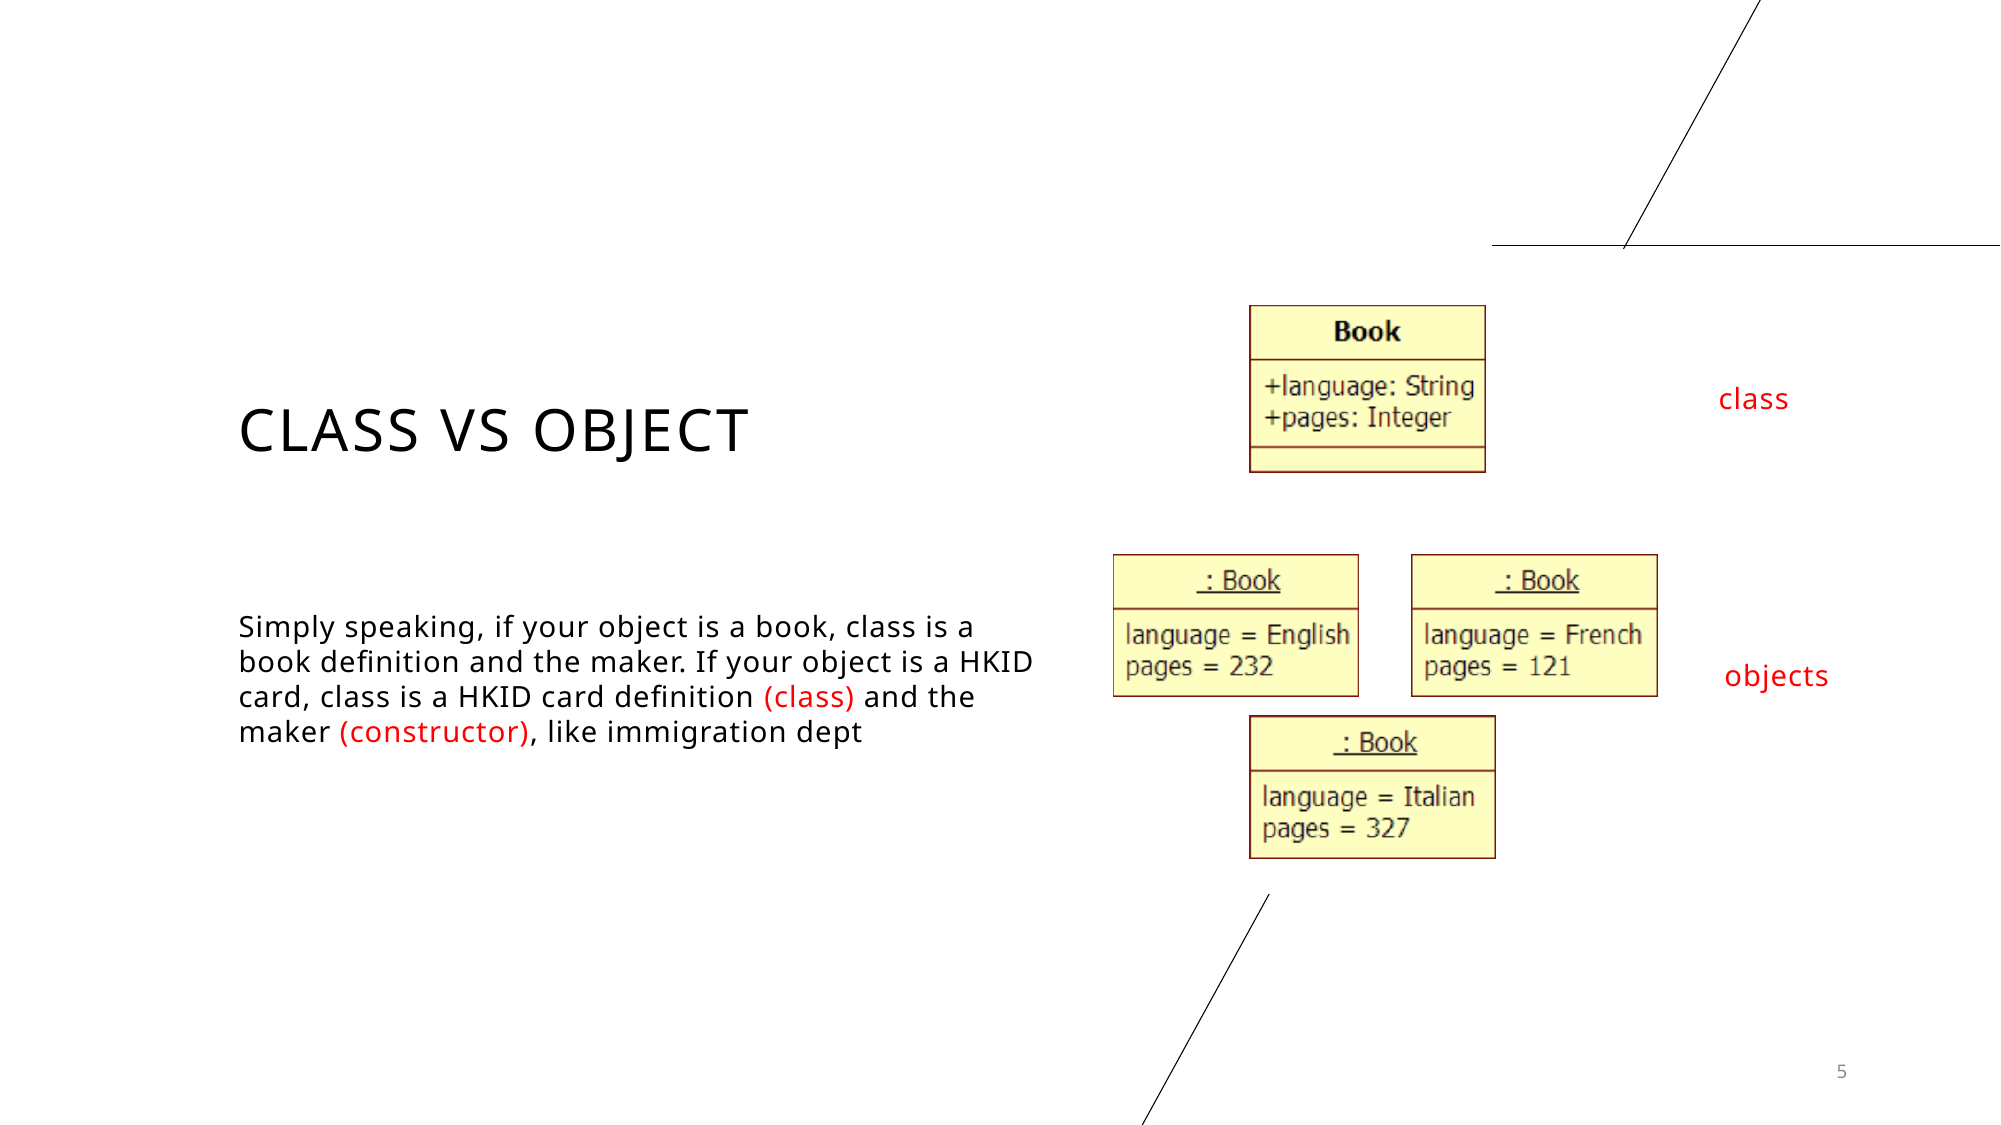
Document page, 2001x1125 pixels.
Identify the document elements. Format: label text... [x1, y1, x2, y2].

text_box objects [1709, 650, 1869, 700]
list Simply speaking, if your object is a book, class is a book definition and the maker. If your object is a HKID card, class is a HKID card definition (class) and the maker (constructor), like immigration dept [223, 600, 1061, 851]
title Class VS Object [223, 274, 1061, 472]
picture [1061, 249, 1699, 894]
slide_number 5 [1412, 1042, 1863, 1103]
text_box class [1703, 372, 1863, 423]
